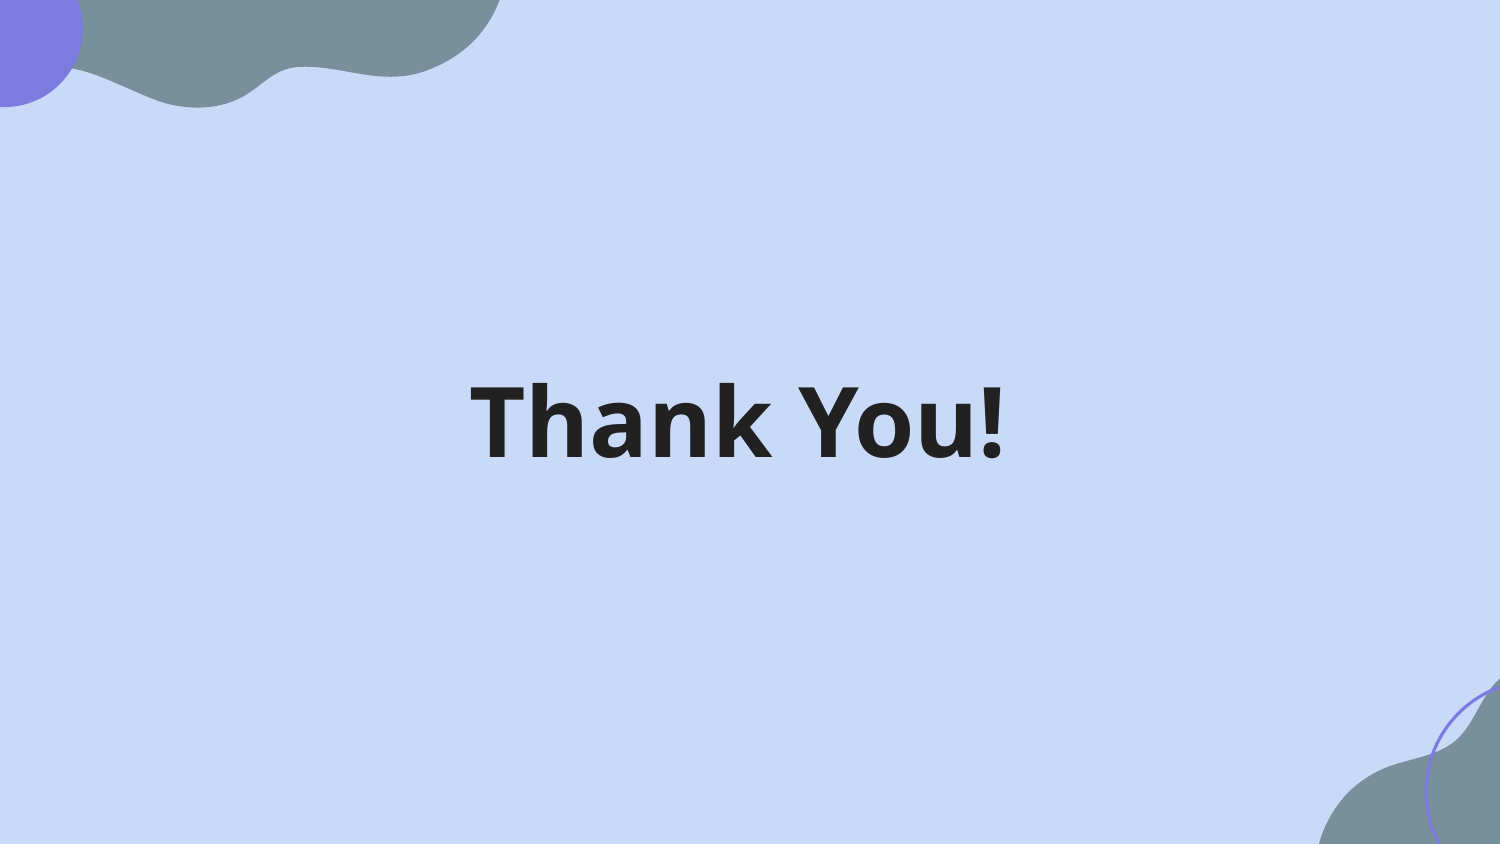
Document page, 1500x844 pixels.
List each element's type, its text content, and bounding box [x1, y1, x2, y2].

title Thank You! [303, 344, 1174, 478]
